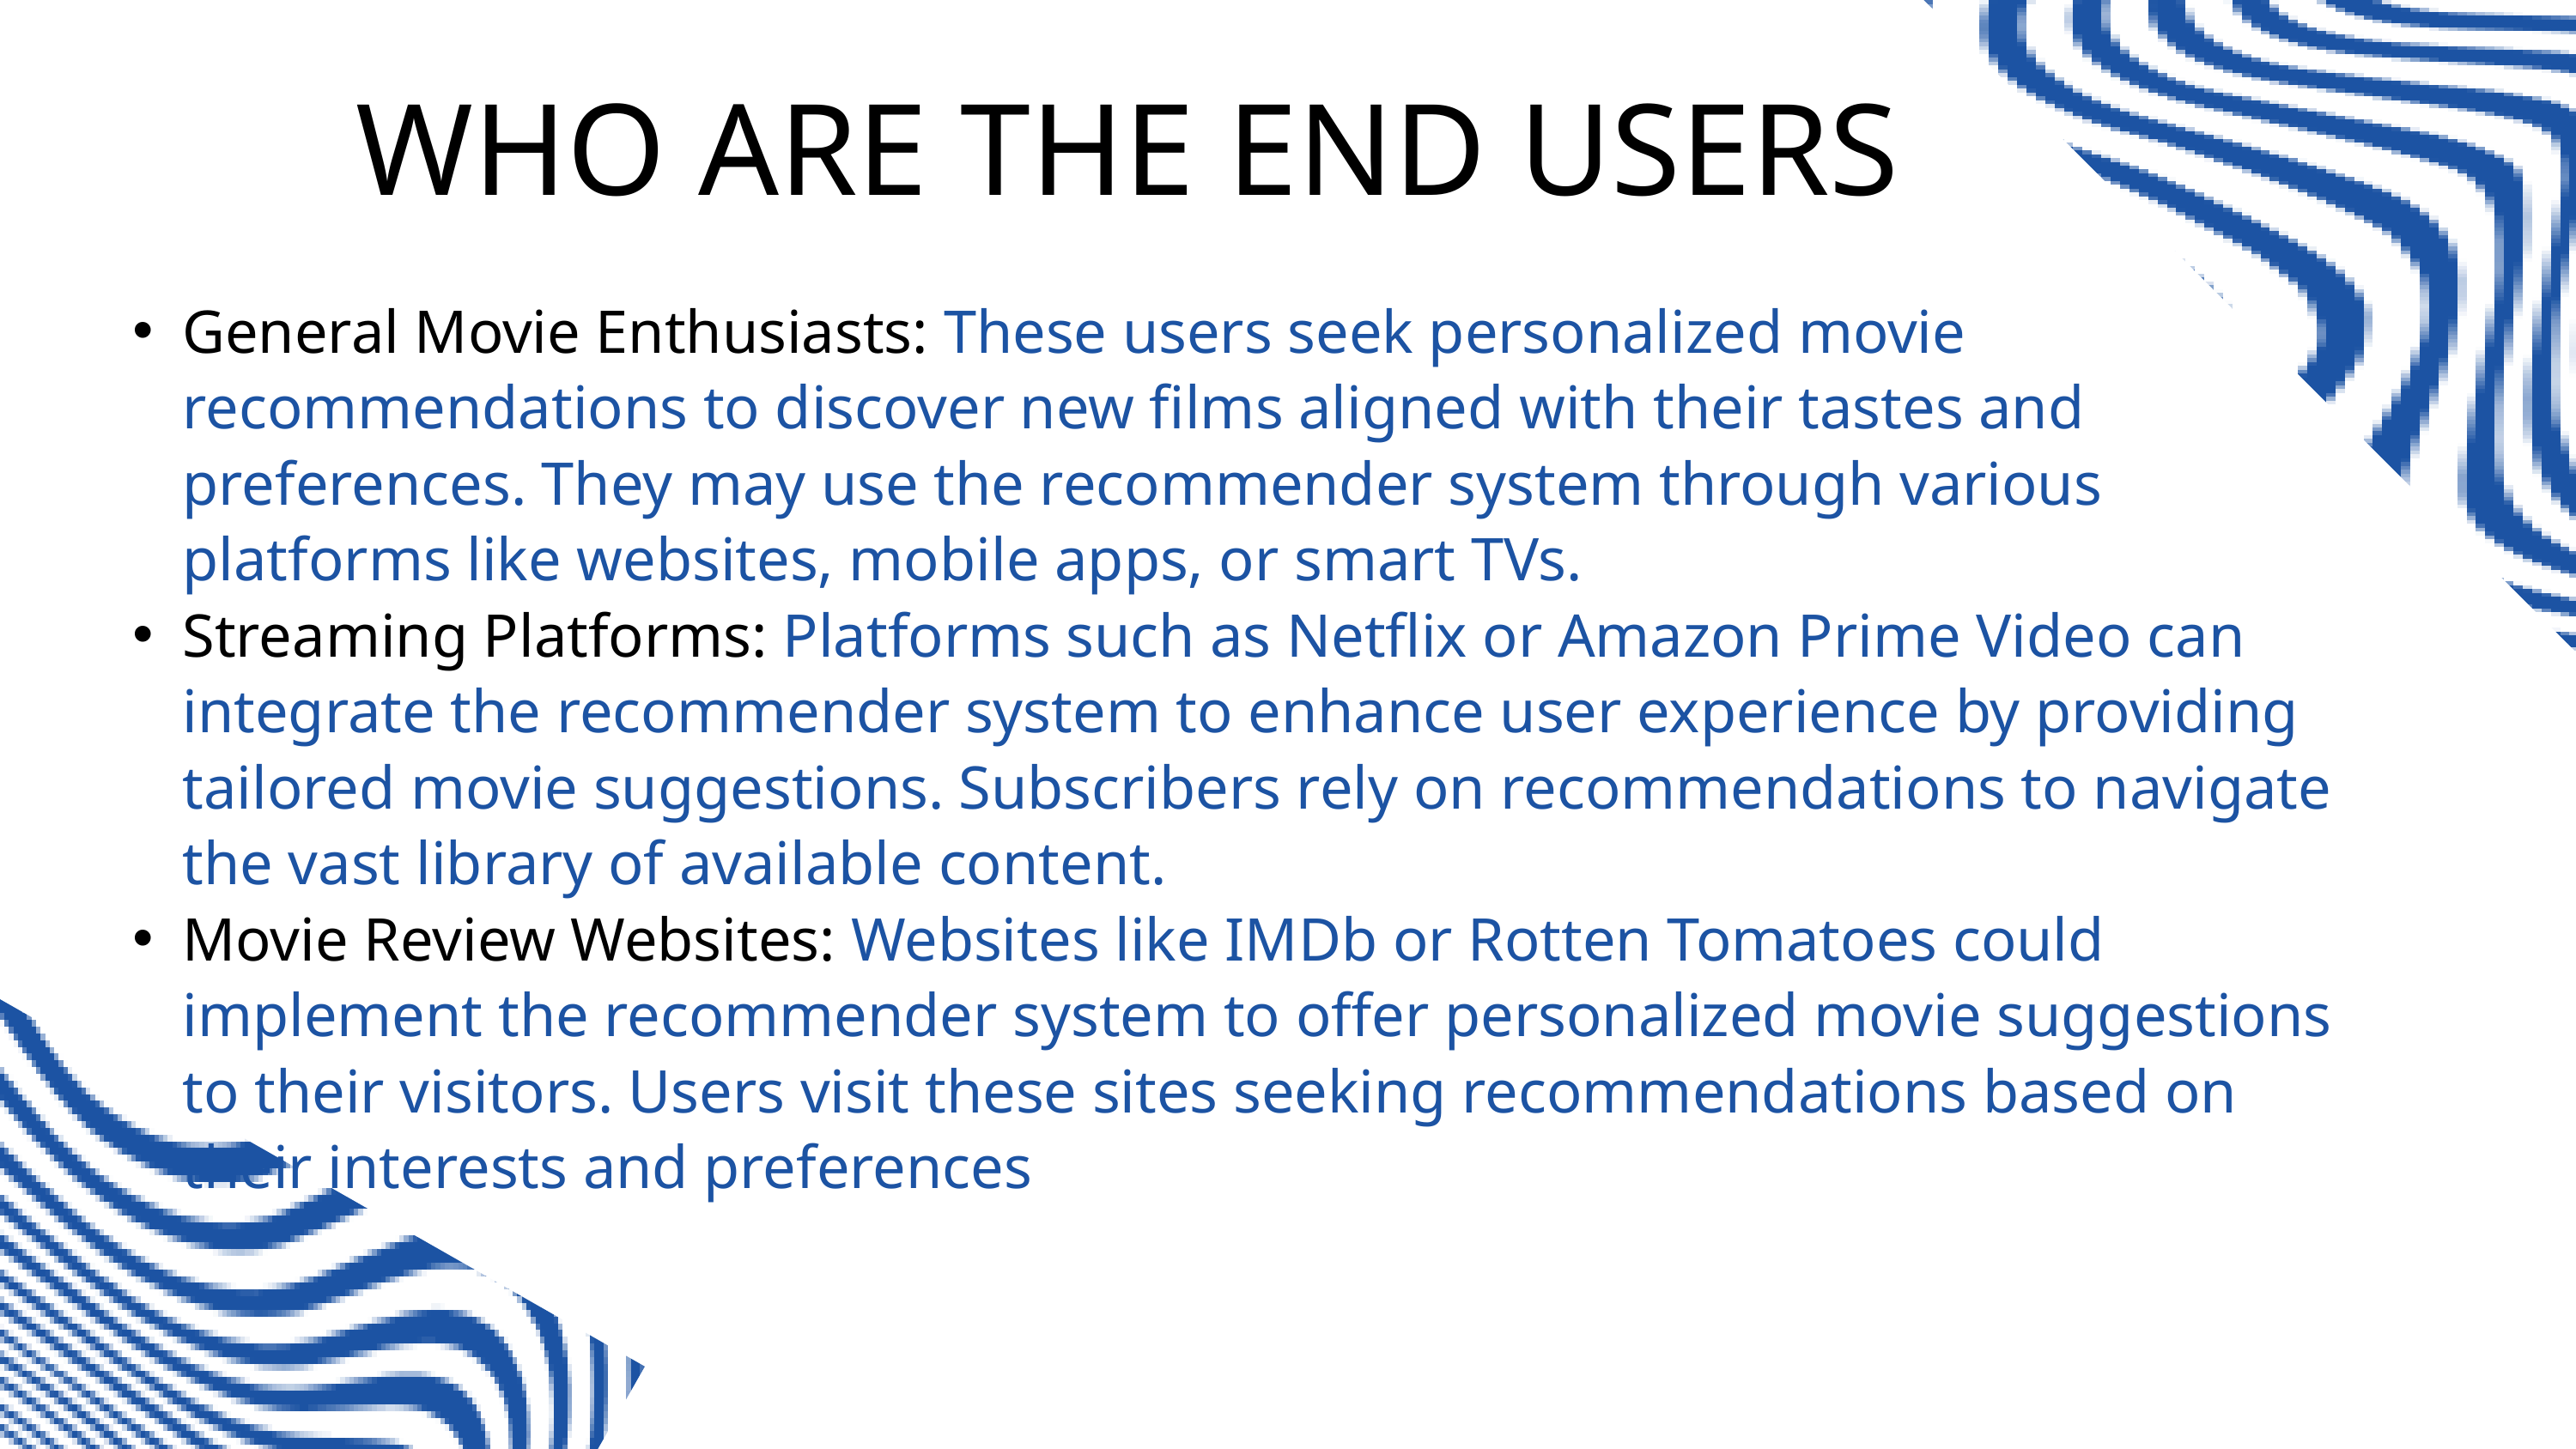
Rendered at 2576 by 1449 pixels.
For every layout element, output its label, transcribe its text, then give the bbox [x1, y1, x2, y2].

text_box General Movie Enthusiasts: These users seek personalized movie recommendations to discover new films aligned with their tastes and preferences. They may use the recommender system through various platforms like websites, mobile apps, or smart TVs. Streaming Platforms: Platforms such as Netflix or Amazon Prime Video can integrate the recommender system to enhance user experience by providing tailored movie suggestions. Subscribers rely on recommendations to navigate the vast library of available content. Movie Review Websites: Websites like IMDb or Rotten Tomatoes could implement the recommender system to offer personalized movie suggestions to their visitors. Users visit these sites seeking recommendations based on their interests and preferences [82, 288, 2369, 1277]
text_box [1923, 0, 2576, 652]
text_box [0, 999, 645, 1449]
text_box WHO ARE THE END USERS [355, 70, 1923, 221]
